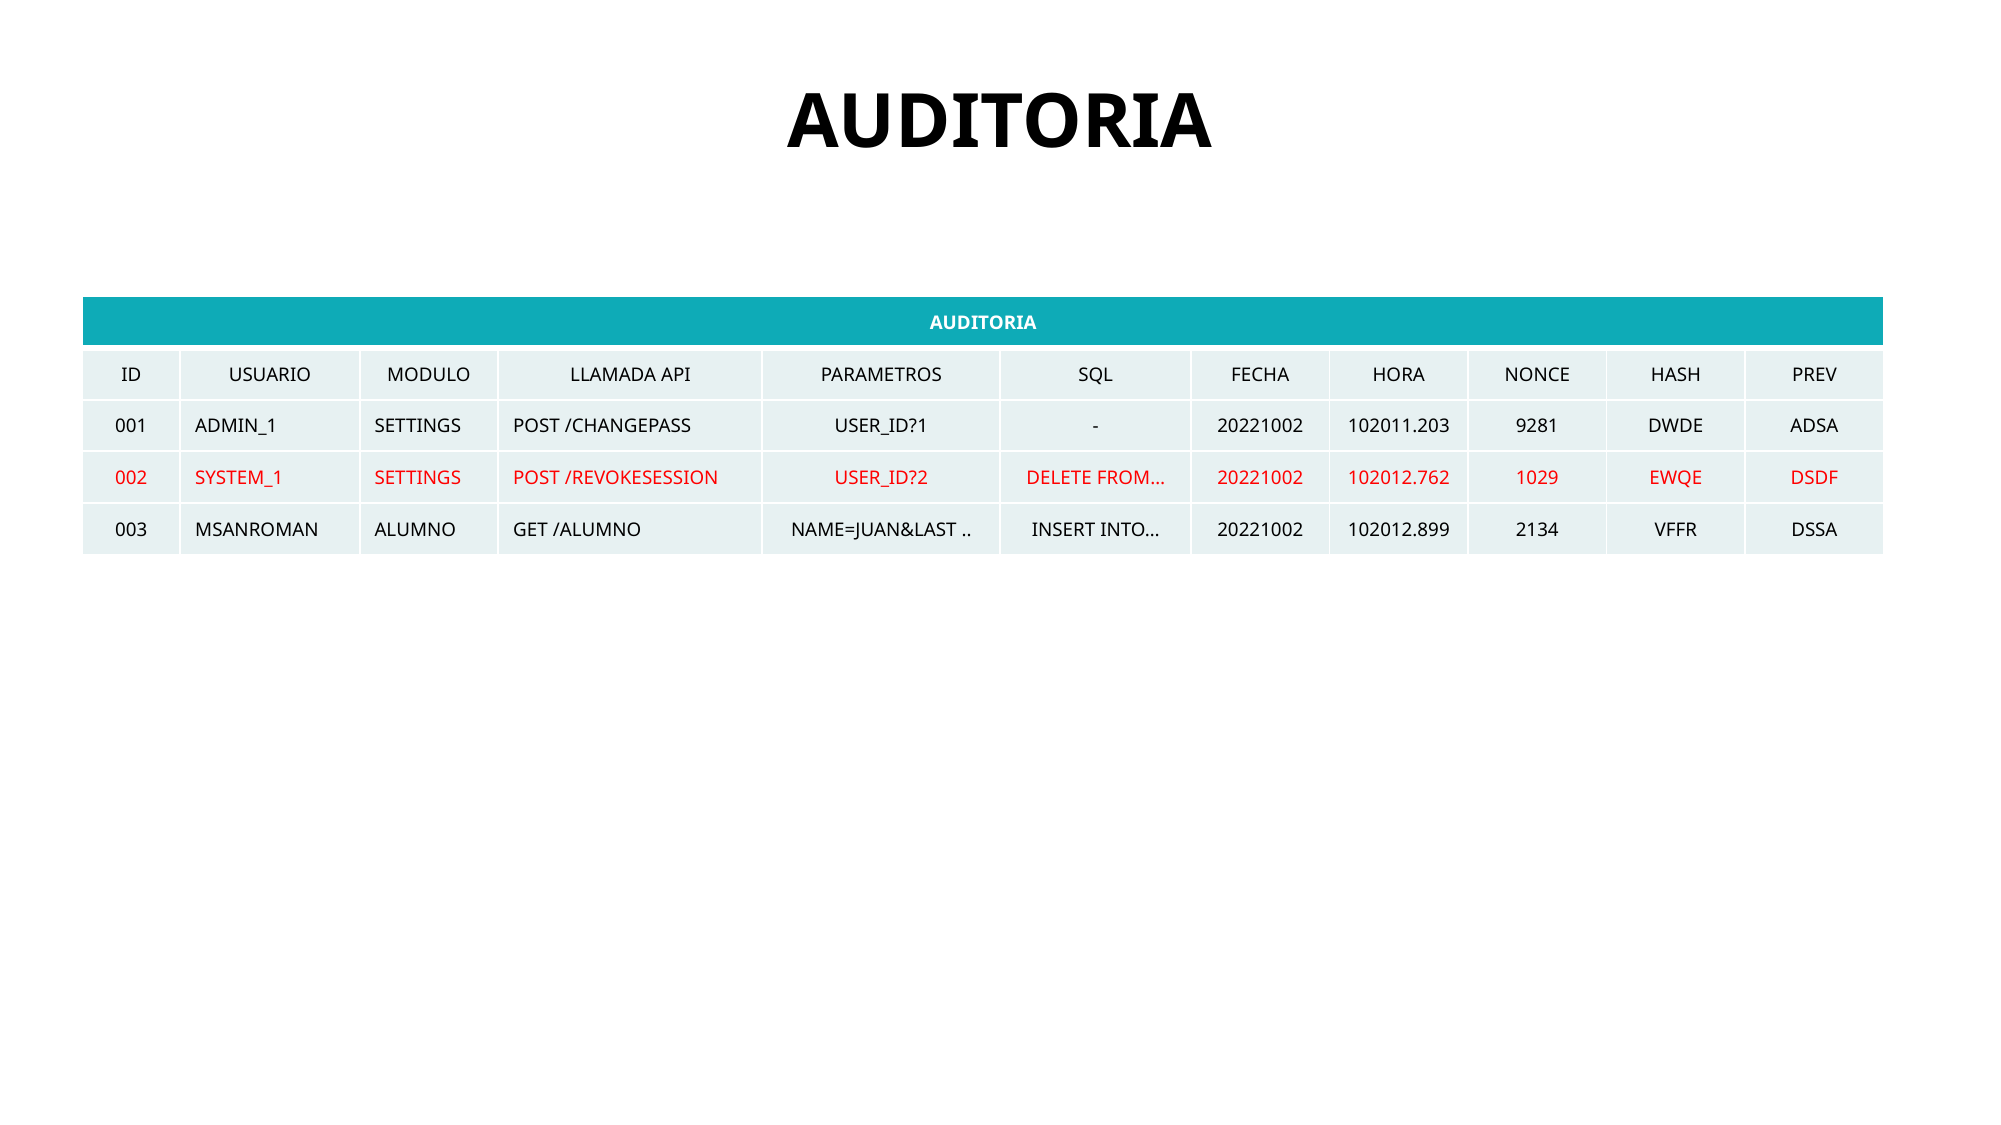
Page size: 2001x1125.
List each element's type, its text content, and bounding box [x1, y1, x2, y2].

table_cell PARAMETROS [763, 351, 999, 399]
table_cell MODULO [361, 351, 497, 399]
table_cell SETTINGS [361, 452, 497, 502]
table_cell 1029 [1469, 452, 1606, 502]
table_cell LLAMADA API [499, 351, 761, 399]
table_cell POST /REVOKESESSION [499, 452, 761, 502]
table_cell ALUMNO [361, 504, 497, 554]
table_cell 102012.762 [1330, 452, 1467, 502]
table_cell NONCE [1469, 351, 1606, 399]
table_cell 003 [83, 504, 179, 554]
table_cell 20221002 [1192, 401, 1329, 450]
table_cell SYSTEM_1 [181, 452, 359, 502]
table_cell INSERT INTO… [1001, 504, 1190, 554]
table_cell EWQE [1607, 452, 1744, 502]
table_cell GET /ALUMNO [499, 504, 761, 554]
table_cell 20221002 [1192, 504, 1329, 554]
table_cell 102012.899 [1330, 504, 1467, 554]
table_cell PREV [1746, 351, 1883, 399]
table_cell ADSA [1746, 401, 1883, 450]
table_cell USER_ID?2 [763, 452, 999, 502]
table_cell 001 [83, 401, 179, 450]
table_cell USER_ID?1 [763, 401, 999, 450]
table_cell FECHA [1192, 351, 1329, 399]
table_cell 2134 [1469, 504, 1606, 554]
table_cell DSDF [1746, 452, 1883, 502]
table_cell 20221002 [1192, 452, 1329, 502]
table_cell DSSA [1746, 504, 1883, 554]
table_cell - [1001, 401, 1190, 450]
table_cell SETTINGS [361, 401, 497, 450]
table_cell 002 [83, 452, 179, 502]
table_cell ID [83, 351, 179, 399]
table_header AUDITORIA [83, 297, 1883, 345]
table_cell HORA [1330, 351, 1467, 399]
table_cell ADMIN_1 [181, 401, 359, 450]
table_cell VFFR [1607, 504, 1744, 554]
table_cell MSANROMAN [181, 504, 359, 554]
title auditoria [37, 75, 1963, 179]
table_cell NAME=JUAN&LAST .. [763, 504, 999, 554]
table_cell USUARIO [181, 351, 359, 399]
table_cell SQL [1001, 351, 1190, 399]
table_cell POST /CHANGEPASS [499, 401, 761, 450]
table_cell 9281 [1469, 401, 1606, 450]
table_cell DELETE FROM… [1001, 452, 1190, 502]
table_cell HASH [1607, 351, 1744, 399]
table_cell DWDE [1607, 401, 1744, 450]
table_cell 102011.203 [1330, 401, 1467, 450]
